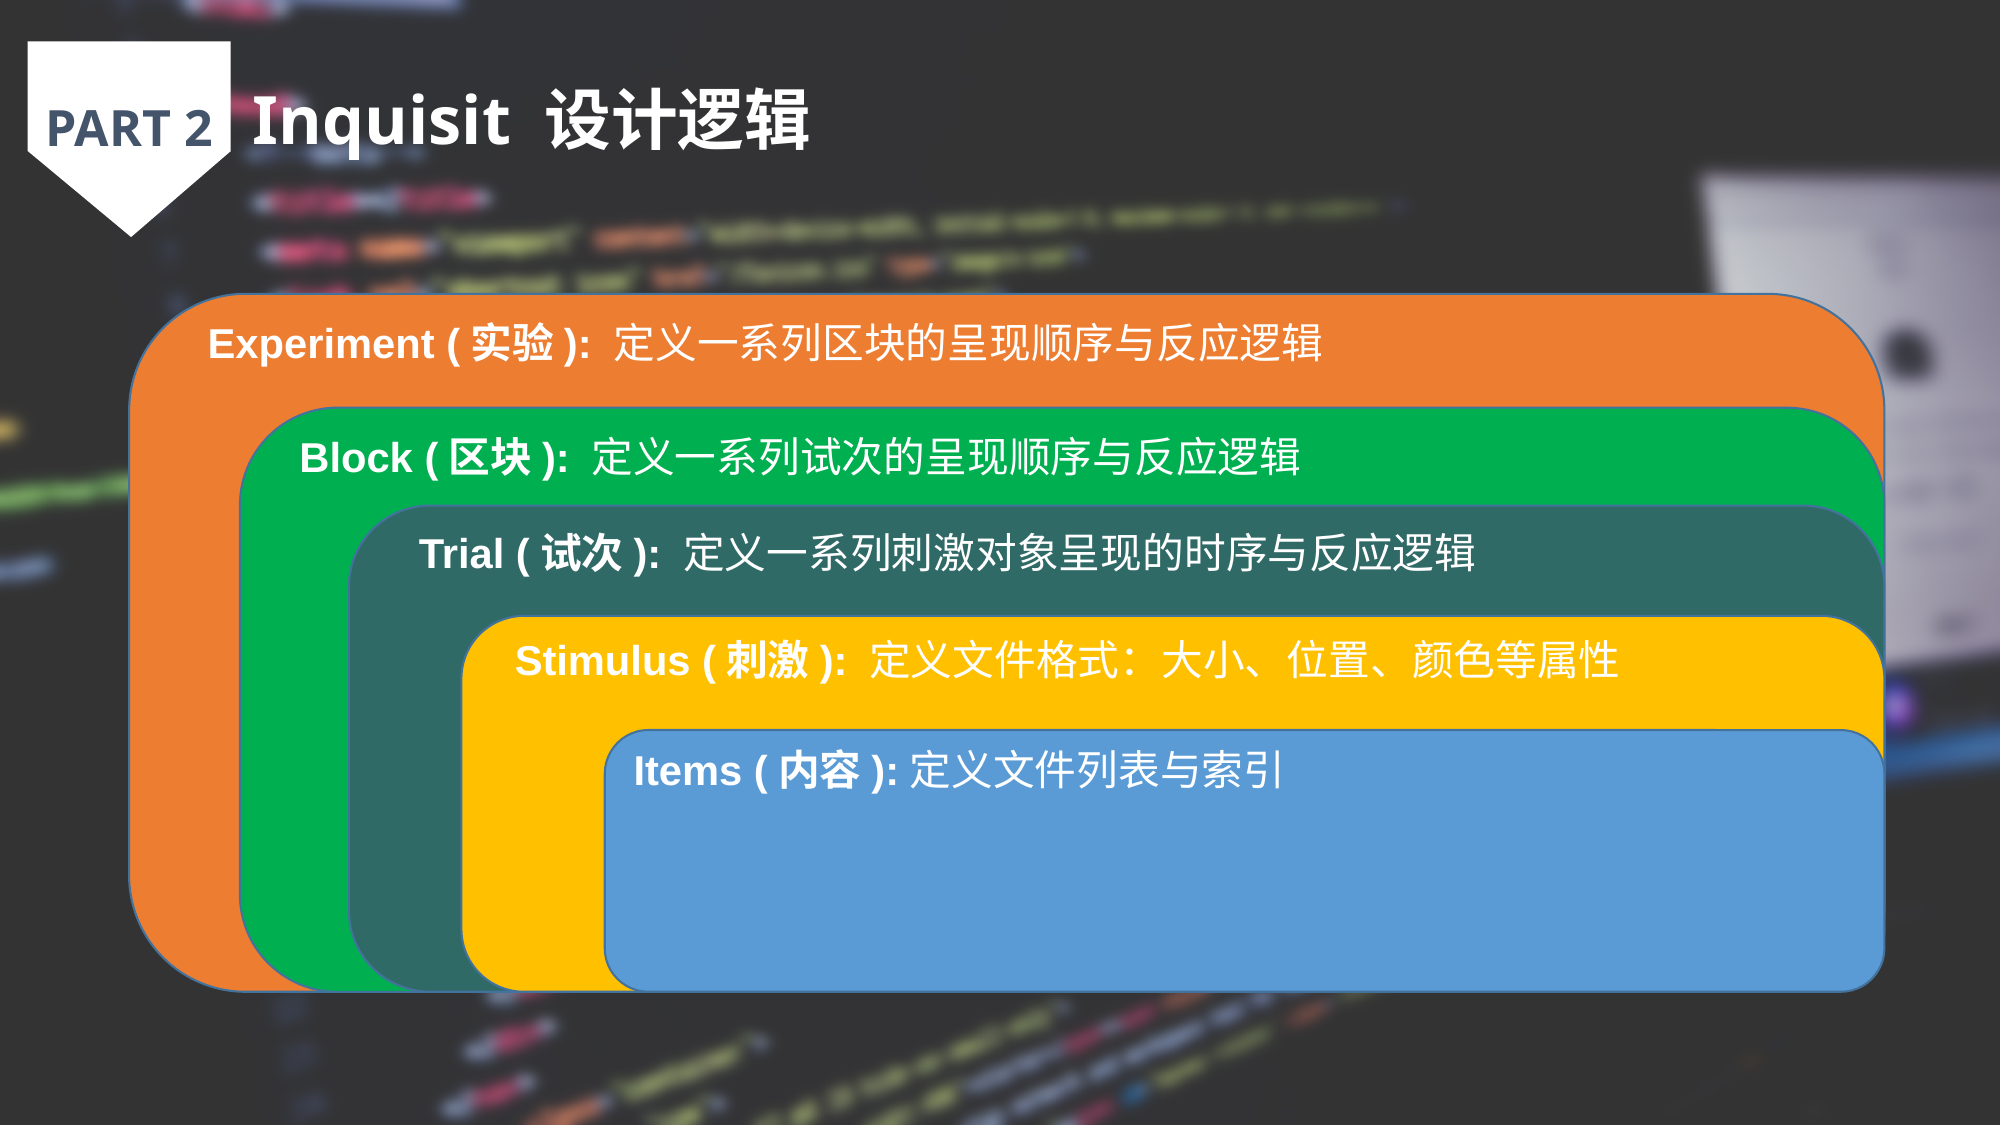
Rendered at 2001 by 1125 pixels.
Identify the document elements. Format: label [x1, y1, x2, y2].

picture [0, 0, 2000, 1125]
text_box [129, 293, 1885, 992]
